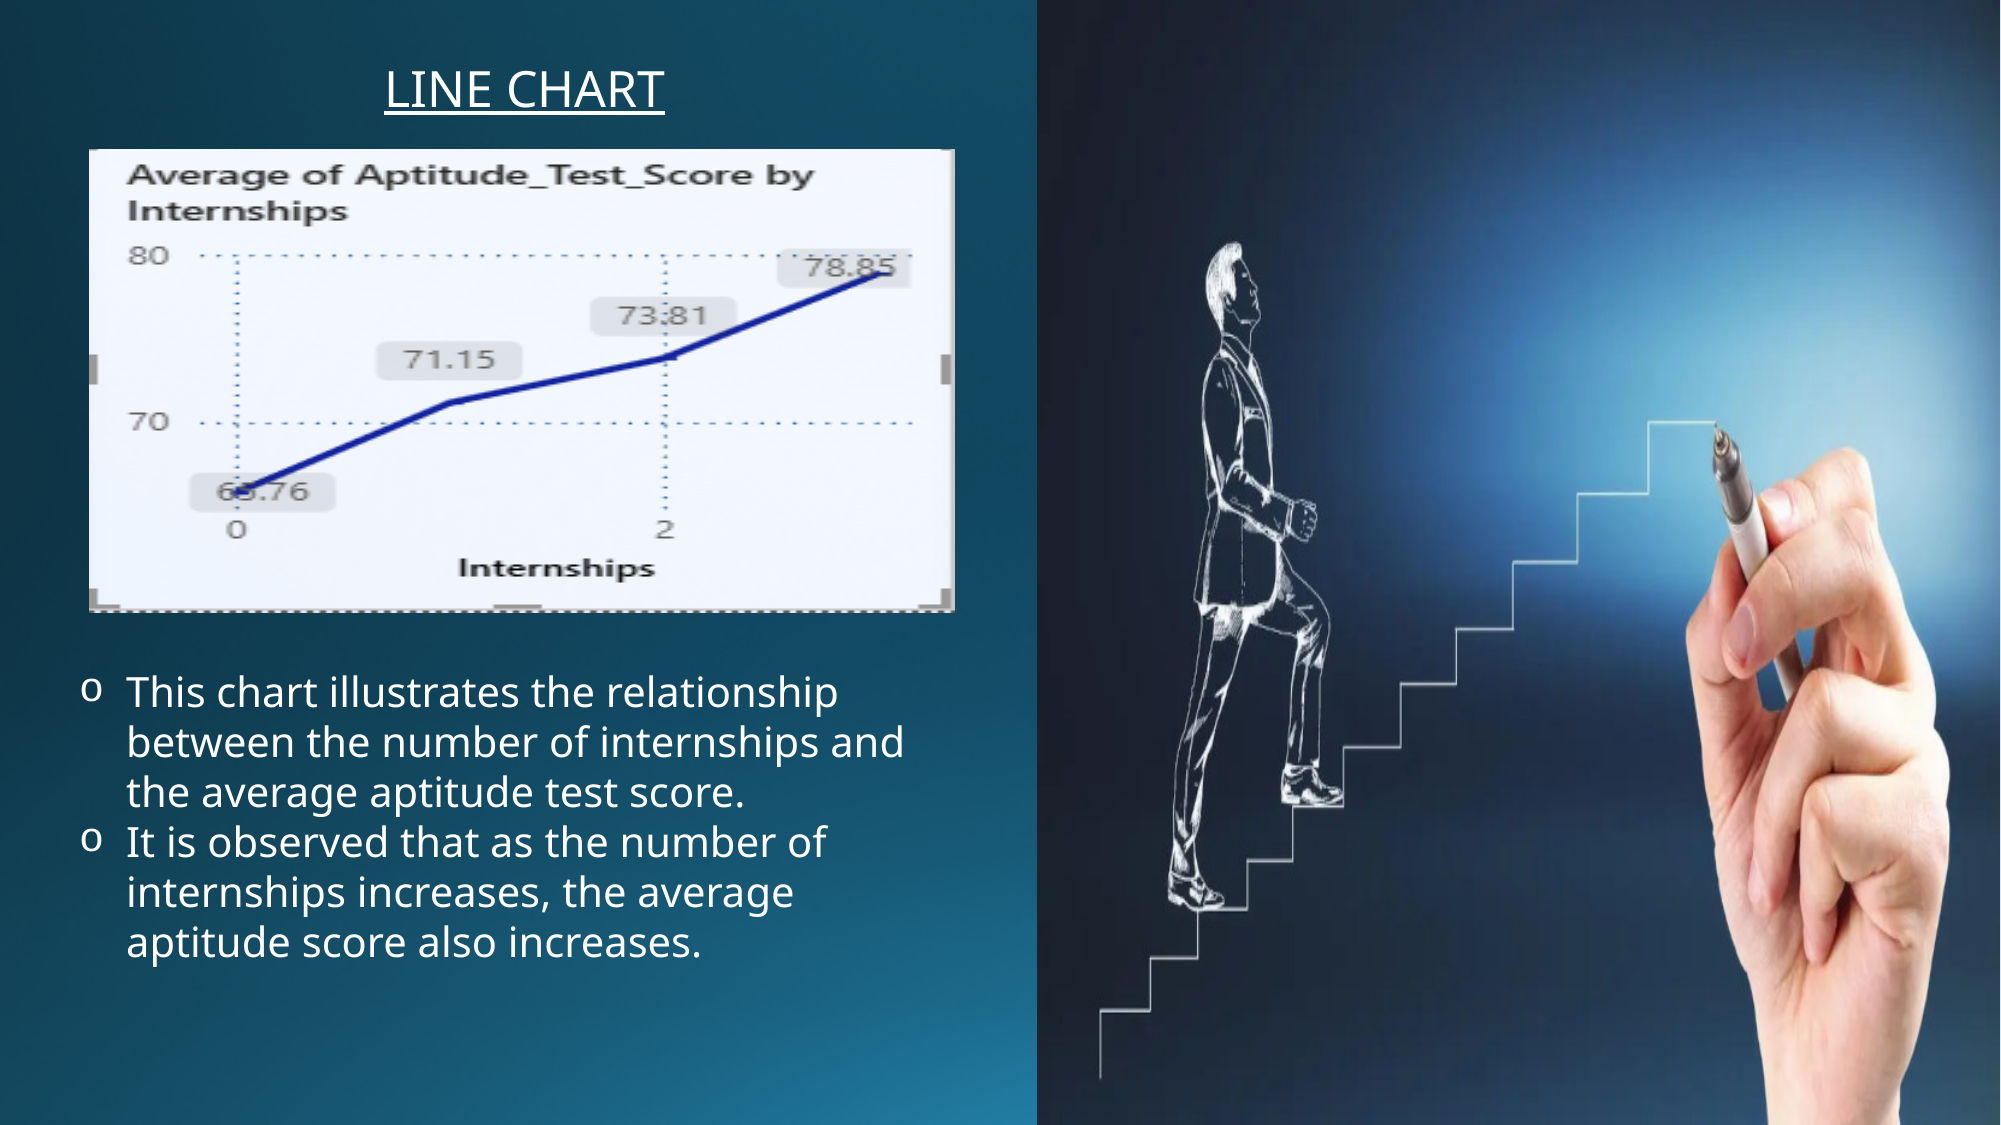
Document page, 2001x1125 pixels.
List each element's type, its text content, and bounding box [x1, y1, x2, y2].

text_box LINE CHART [369, 49, 757, 125]
text_box This chart illustrates the relationship between the number of internships and the average aptitude test score. It is observed that as the number of internships increases, the average aptitude score also increases. [64, 658, 979, 974]
picture [0, 0, 2001, 1125]
